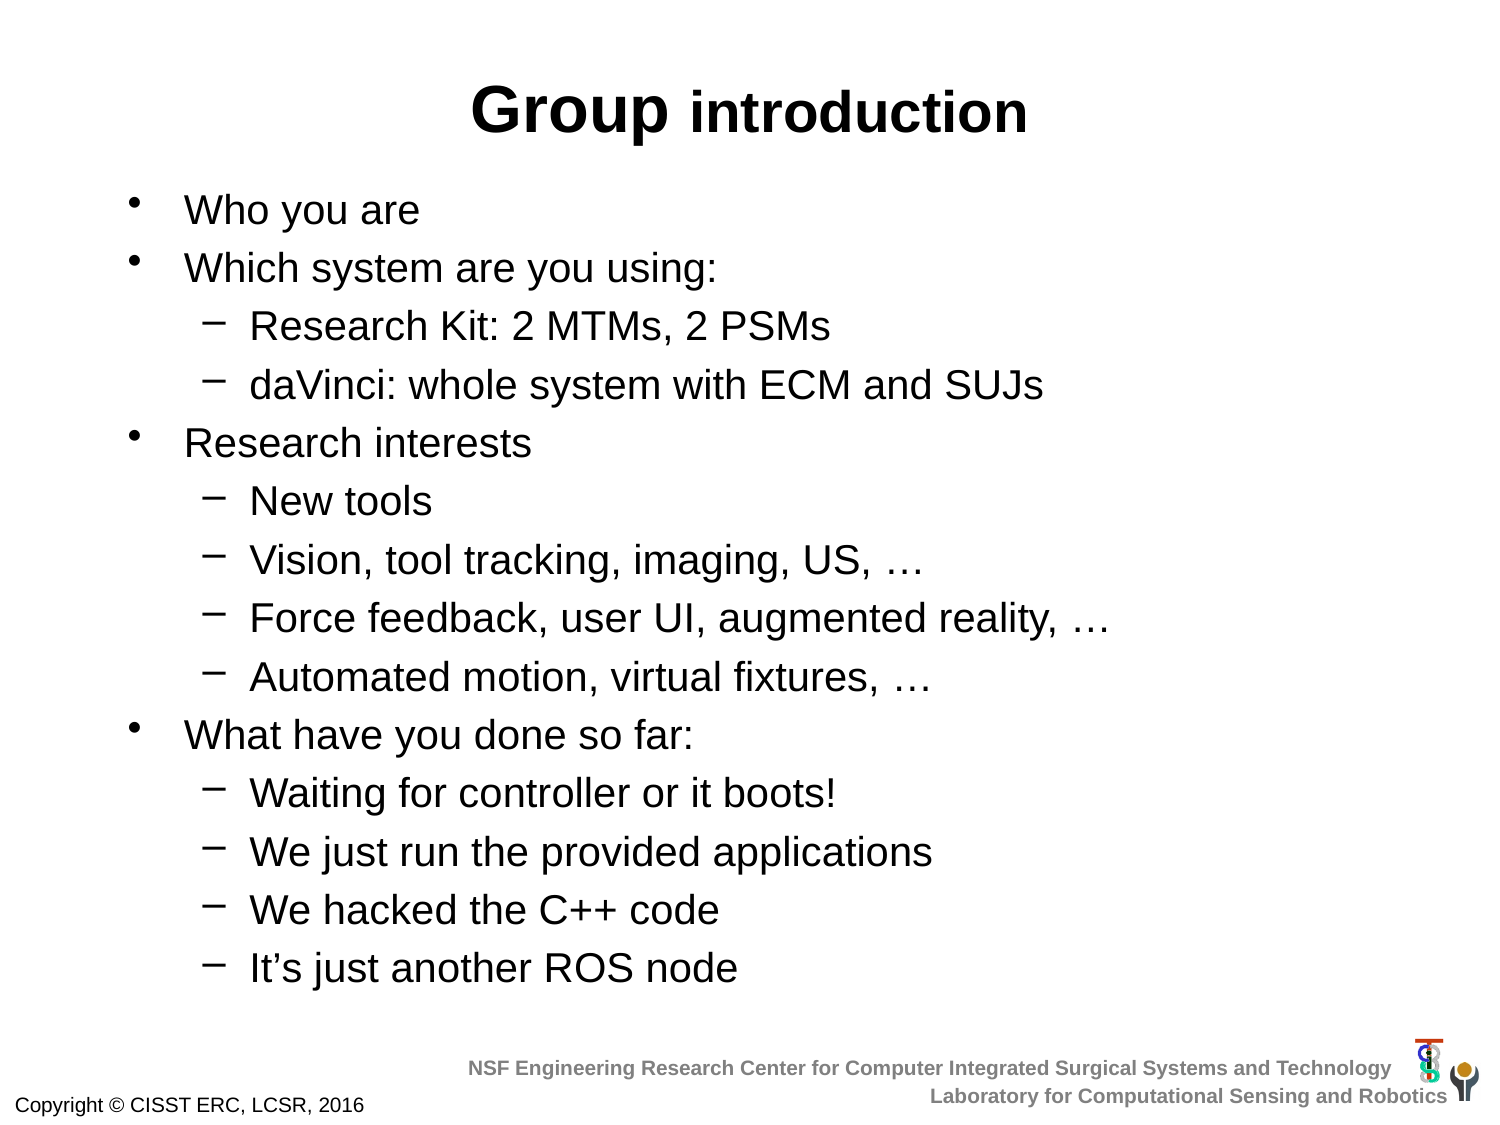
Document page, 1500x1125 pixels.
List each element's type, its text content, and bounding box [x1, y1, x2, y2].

picture [1449, 1062, 1481, 1101]
title Group introduction [112, 37, 1388, 174]
picture [1412, 1037, 1445, 1083]
list Who you are Which system are you using: Research Kit: 2 MTMs, 2 PSMs daVinci: whole system with ECM and SUJs Research interests New tools Vision, tool tracking, imaging, US, … Force feedback, user UI, augmented reality, … Automated motion, virtual fixtures, … What have you done so far: Waiting for controller or it boots! We just run the provided applications We hacked the C++ code It’s just another ROS node [112, 174, 1388, 1038]
